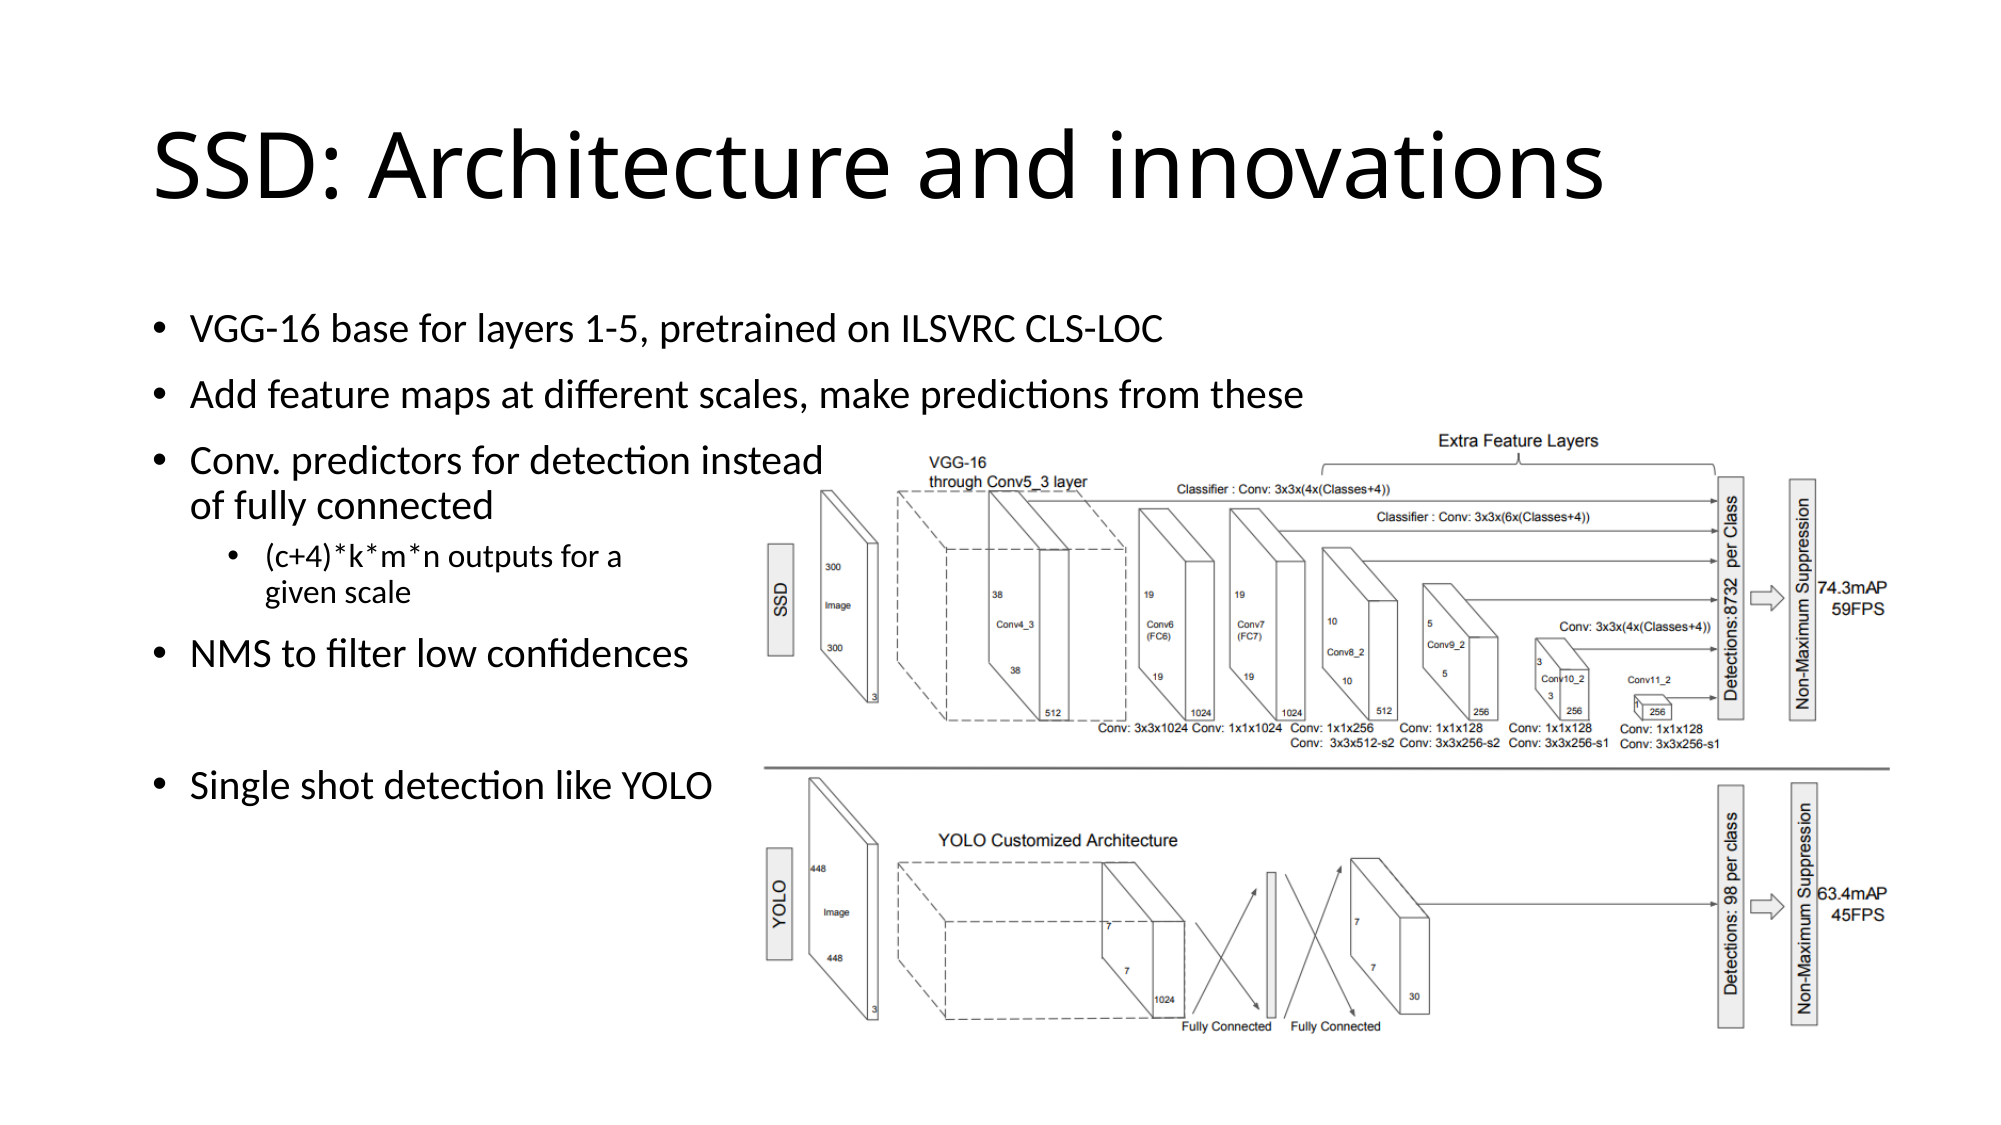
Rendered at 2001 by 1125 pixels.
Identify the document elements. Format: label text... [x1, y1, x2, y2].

list VGG-16 base for layers 1-5, pretrained on ILSVRC CLS-LOC Add feature maps at different scales, make predictions from these Conv. predictors for detection instead of fully connected (c+4)*k*m*n outputs for a given scale NMS to filter low confidences Single shot detection like YOLO [137, 299, 1863, 1014]
picture [755, 421, 1893, 1036]
title SSD: Architecture and innovations [137, 59, 1863, 278]
